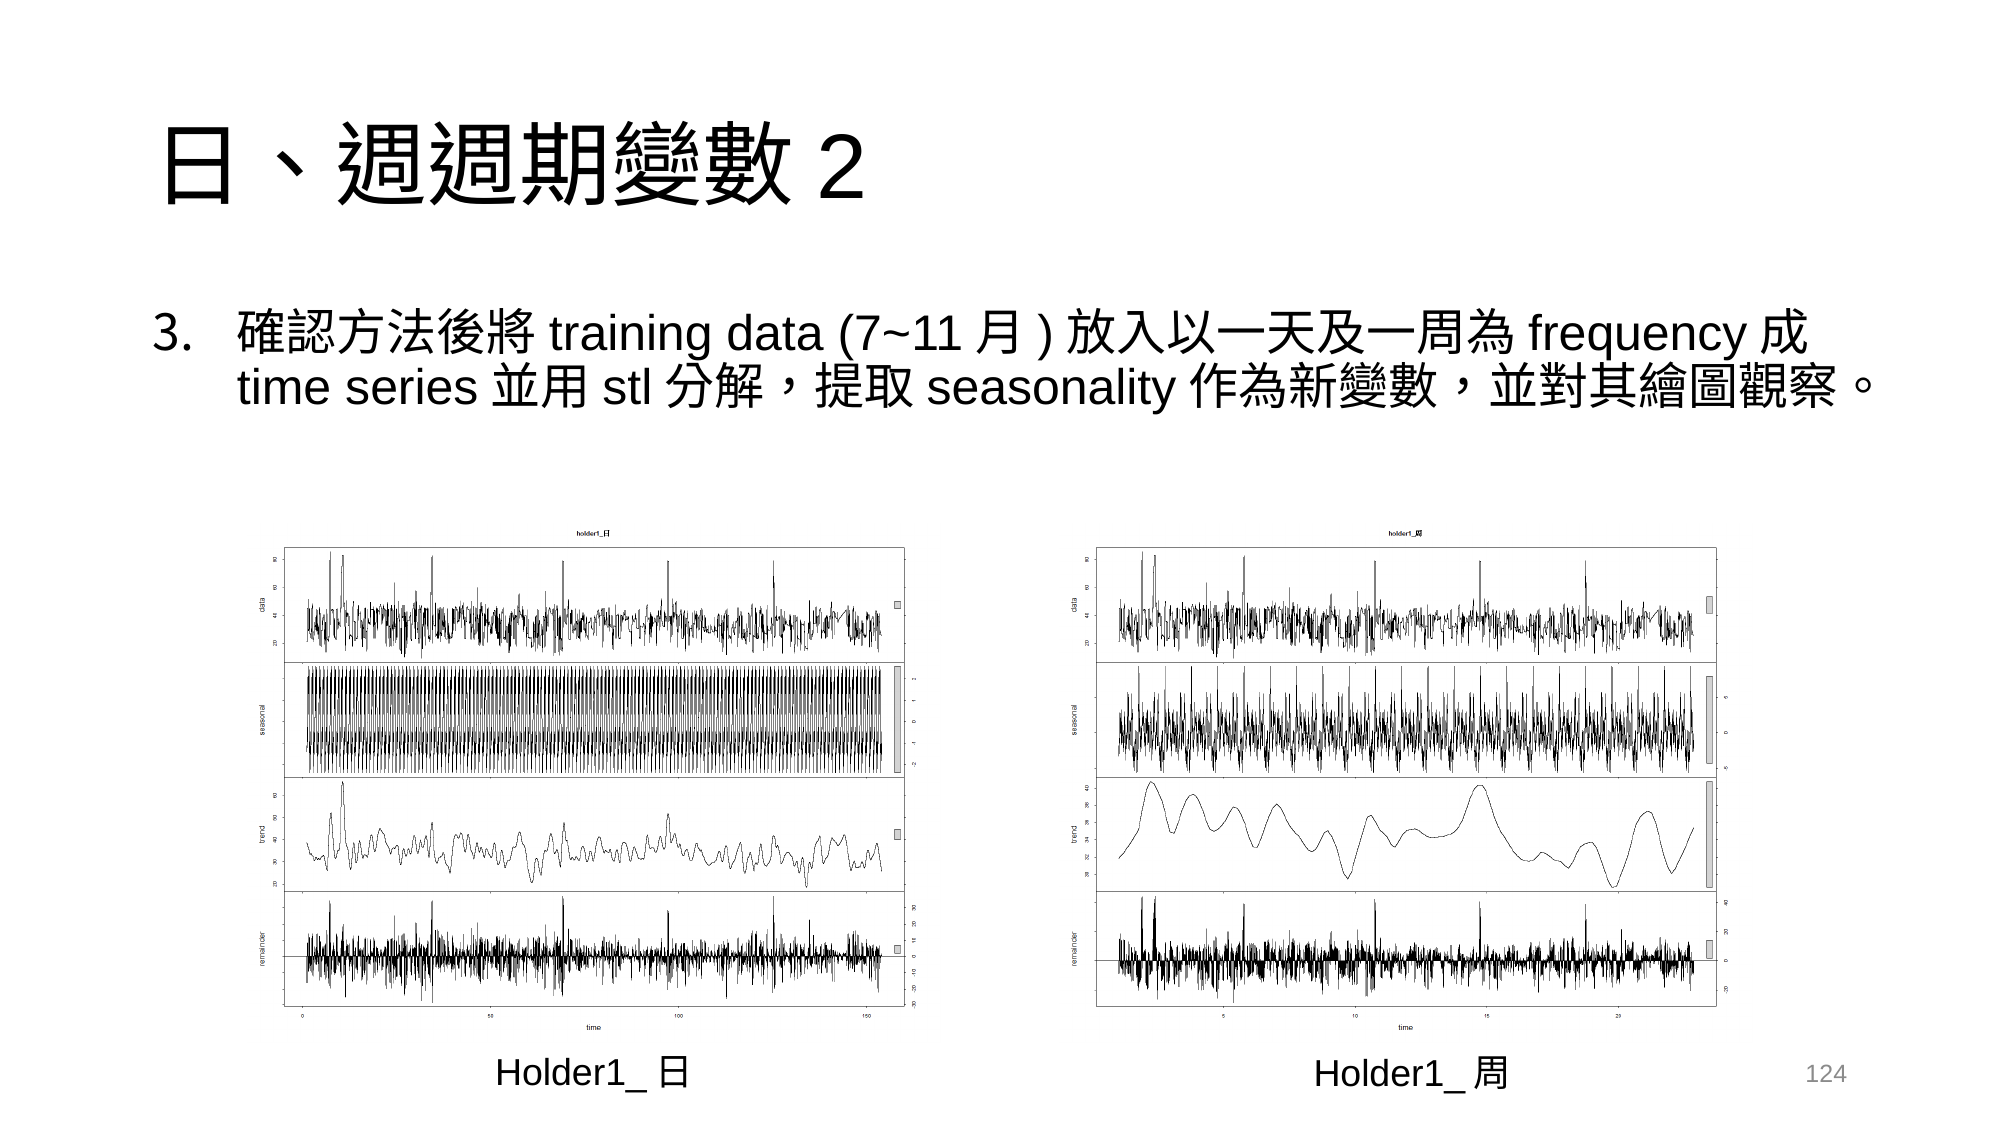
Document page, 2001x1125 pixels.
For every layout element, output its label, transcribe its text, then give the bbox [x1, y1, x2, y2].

text_box Holder1_日 [480, 1043, 708, 1100]
title 日、週週期變數2 [137, 59, 1863, 278]
picture [1059, 523, 1753, 1043]
slide_number 124 [1412, 1042, 1863, 1103]
text_box Holder1_周 [1298, 1043, 1527, 1102]
picture [247, 523, 941, 1043]
list 確認方法後將training data (7~11月)放入以一天及一周為frequency成time series並用stl分解，提取seasonality作為新變數，並對其繪圖觀察。 [137, 299, 1863, 1014]
